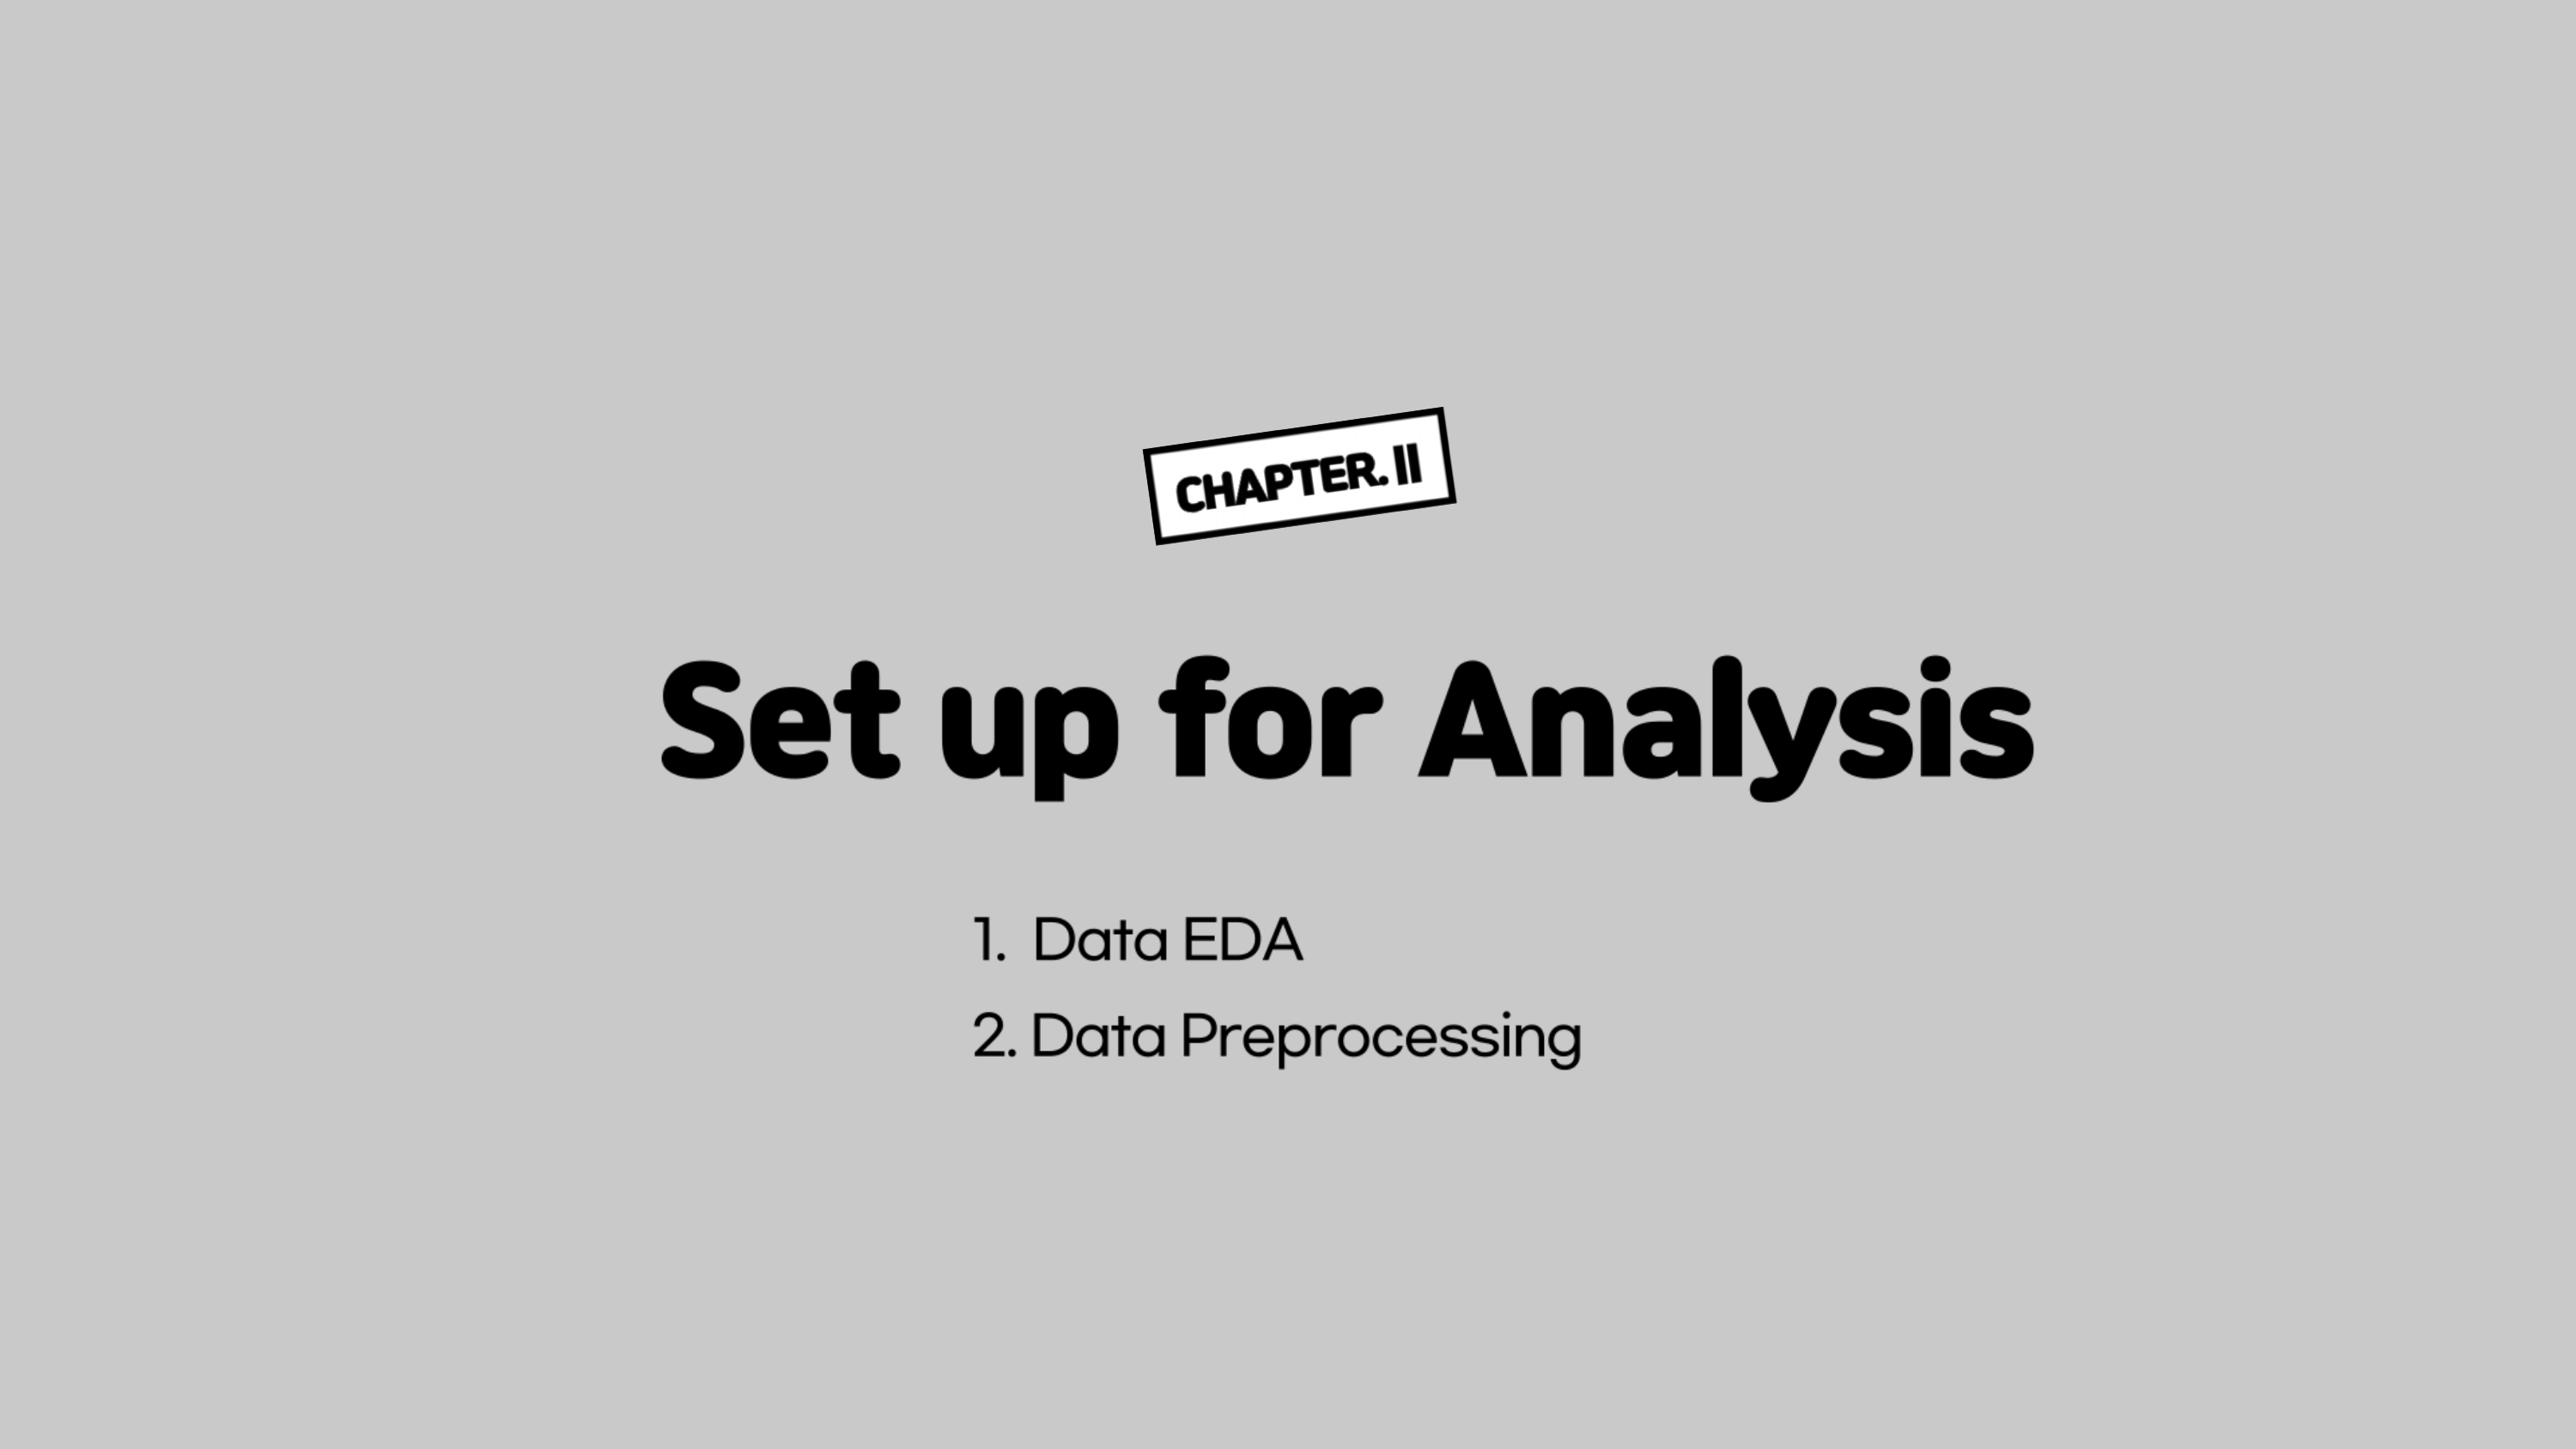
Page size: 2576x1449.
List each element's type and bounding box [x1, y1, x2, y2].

picture [964, 897, 1608, 1102]
picture [219, 603, 2099, 870]
text_box [1147, 427, 1453, 525]
picture [1309, 407, 1447, 427]
picture [1143, 449, 1147, 470]
picture [1453, 474, 1457, 503]
picture [1155, 525, 1295, 545]
picture [1149, 445, 1449, 522]
